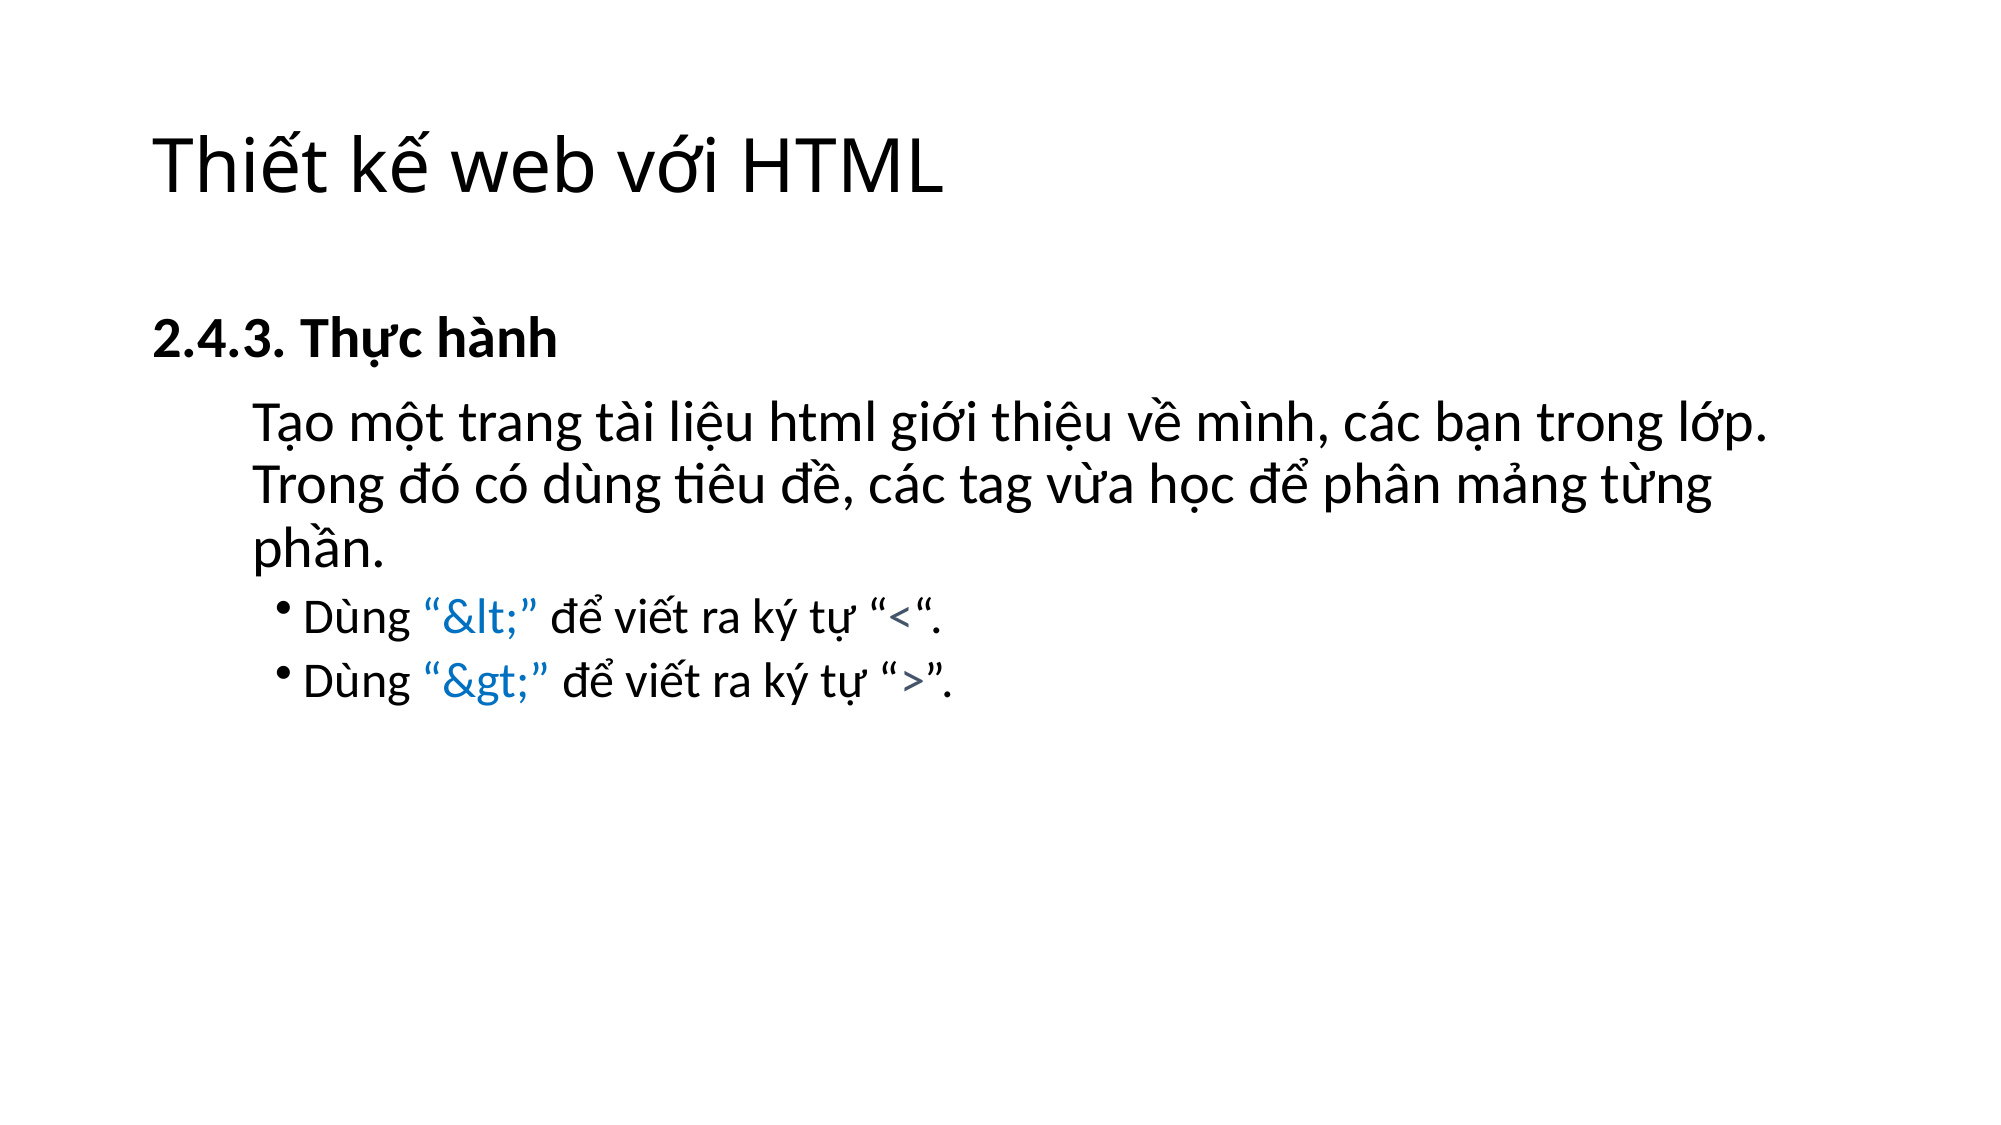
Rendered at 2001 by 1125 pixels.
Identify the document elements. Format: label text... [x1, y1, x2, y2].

title Thiết kế web với HTML [137, 59, 1863, 278]
list 2.4.3. Thực hành Tạo một trang tài liệu html giới thiệu về mình, các bạn trong lớp. Trong đó có dùng tiêu đề, các tag vừa học để phân mảng từng phần. Dùng “&lt;” để viết ra ký tự “<“. Dùng “&gt;” để viết ra ký tự “>”. [137, 299, 1863, 1014]
